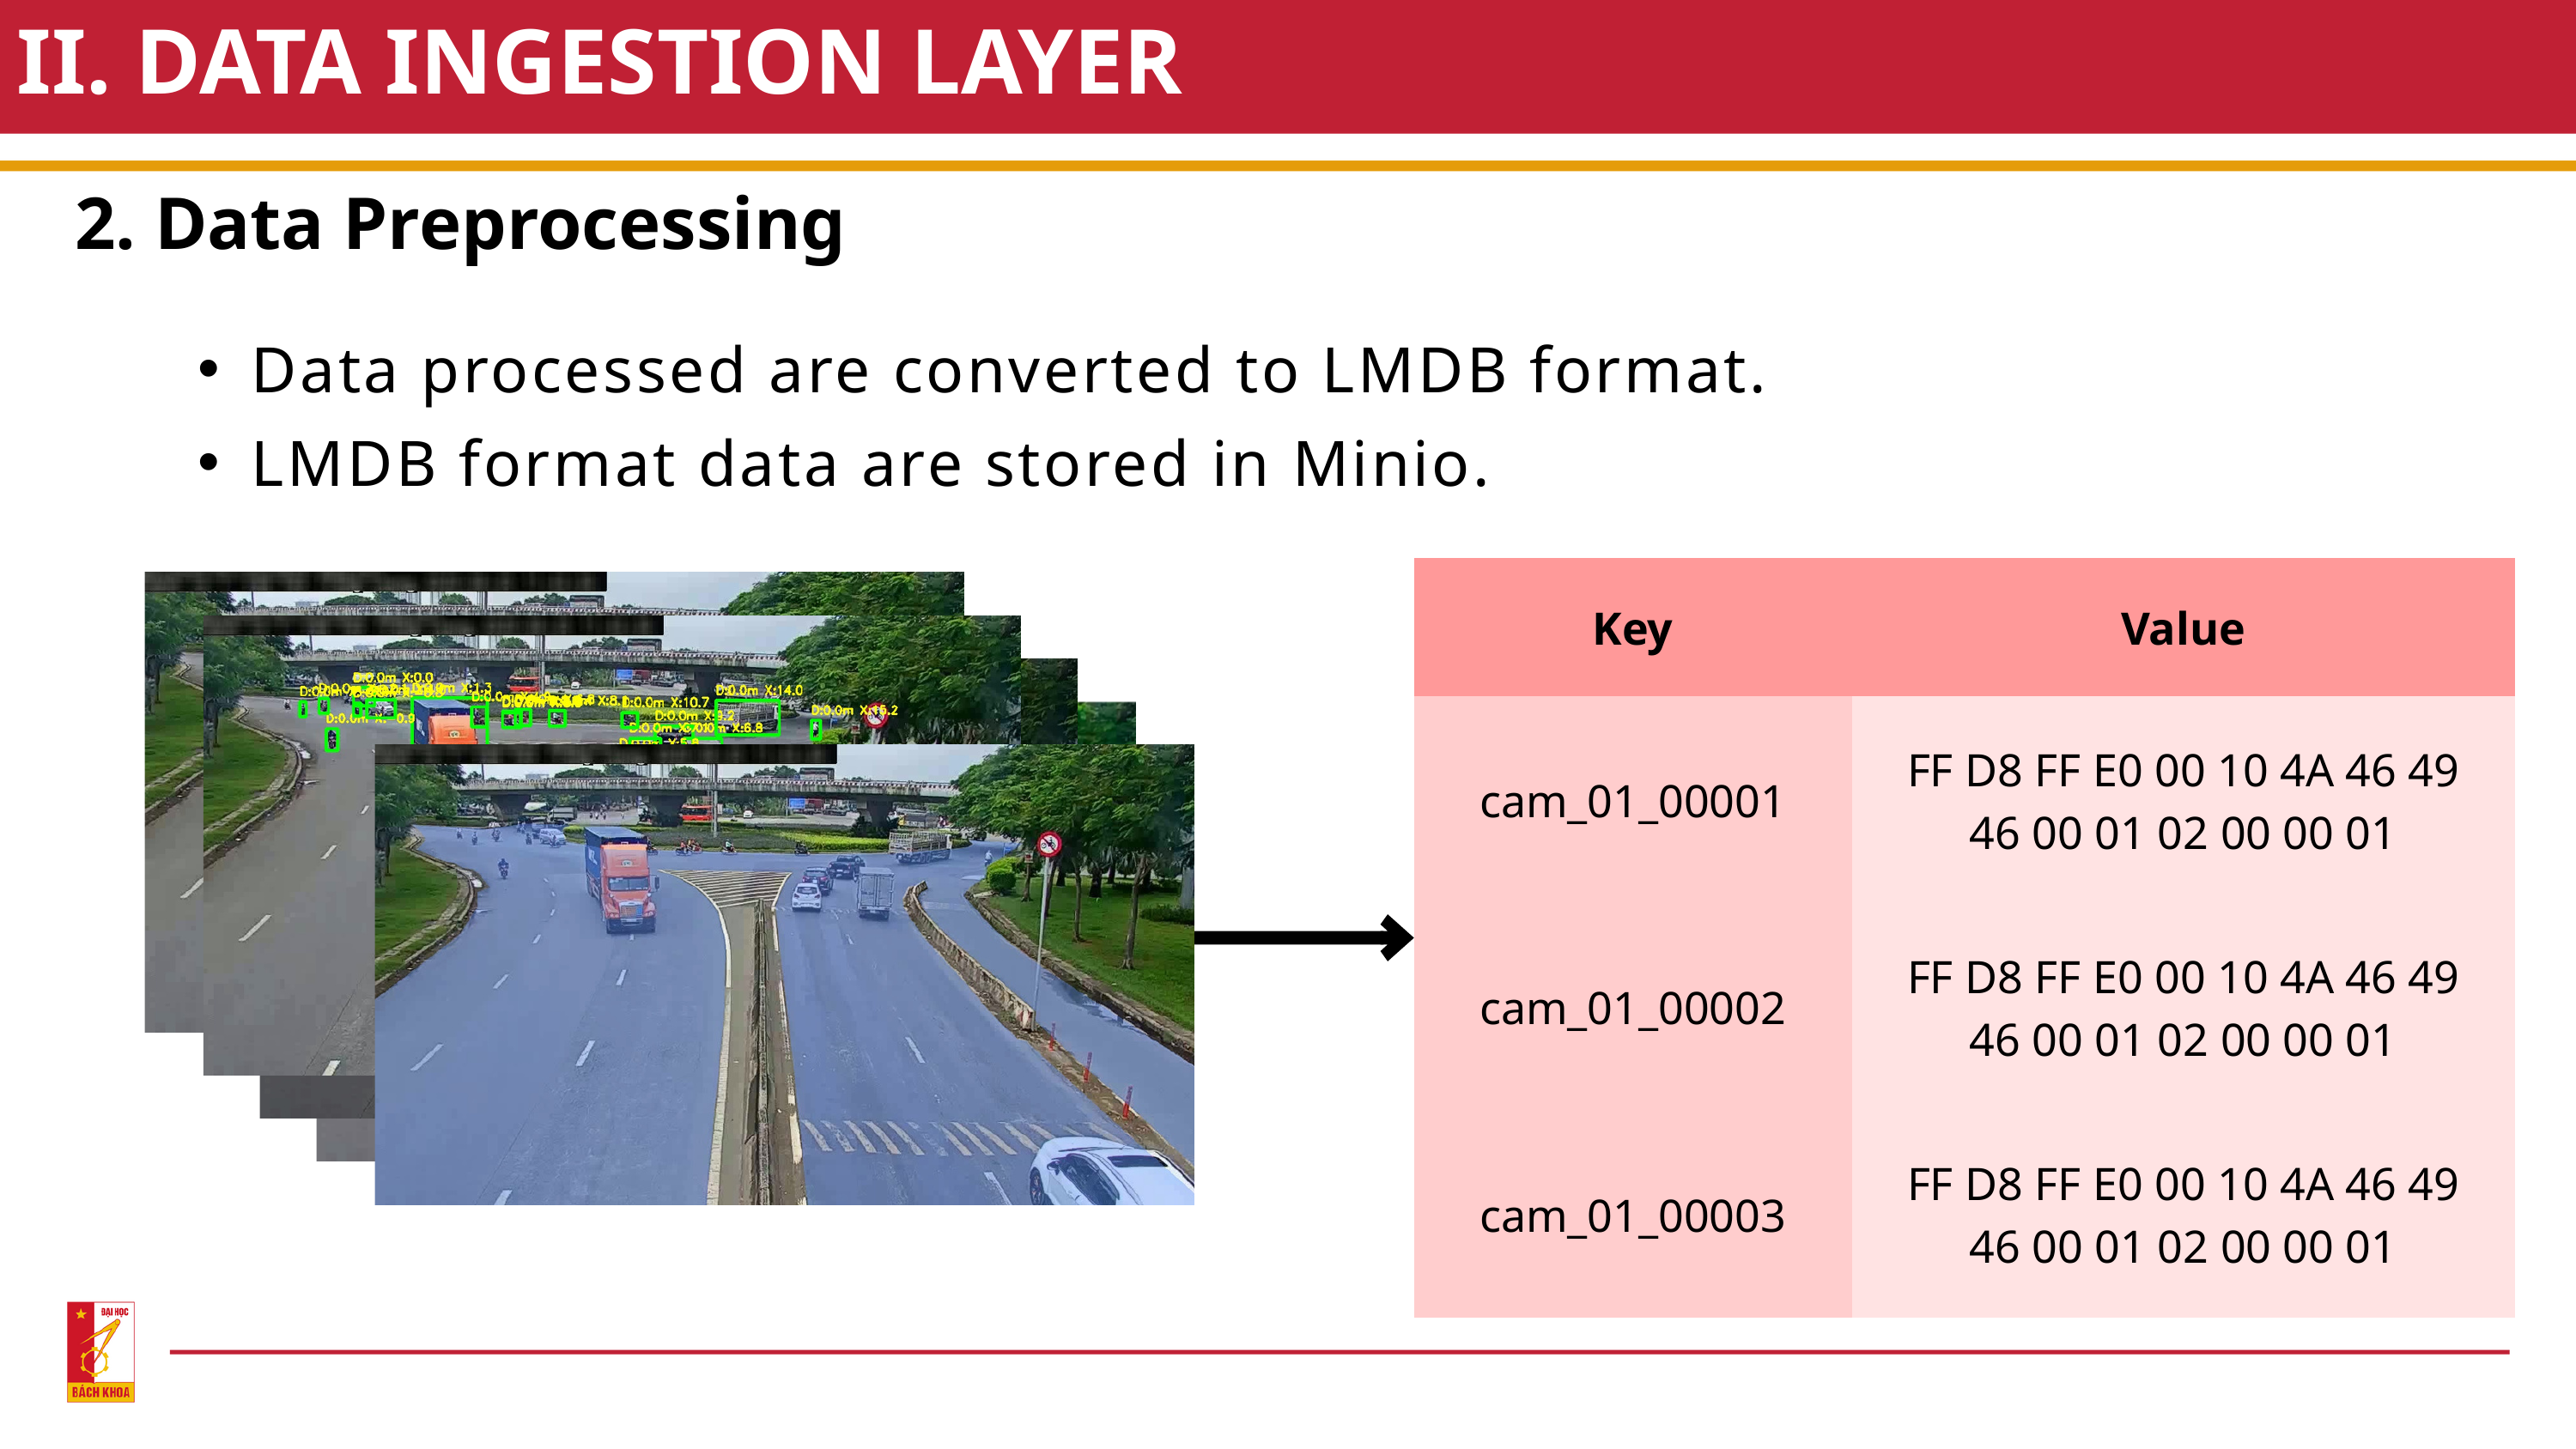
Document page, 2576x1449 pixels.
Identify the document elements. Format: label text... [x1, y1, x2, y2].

text_box Data processed are converted to LMDB format. LMDB format data are stored in Minio. [144, 248, 2432, 500]
table_cell cam_01_00002 [1414, 903, 1852, 1110]
table_header Value [1852, 558, 2515, 696]
table_cell cam_01_00003 [1414, 1110, 1852, 1318]
text_box [0, 0, 2576, 1449]
table_cell FF D8 FF E0 00 10 4A 46 49 46 00 01 02 00 00 01 [1852, 903, 2515, 1110]
table_header Key [1414, 558, 1852, 696]
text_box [16, 9, 2560, 151]
table_cell cam_01_00001 [1414, 696, 1852, 903]
table_cell FF D8 FF E0 00 10 4A 46 49 46 00 01 02 00 00 01 [1852, 1110, 2515, 1318]
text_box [144, 571, 1195, 1206]
table_cell FF D8 FF E0 00 10 4A 46 49 46 00 01 02 00 00 01 [1852, 696, 2515, 903]
text_box 2. Data Preprocessing [75, 177, 1115, 264]
text_box [1199, 931, 1414, 944]
